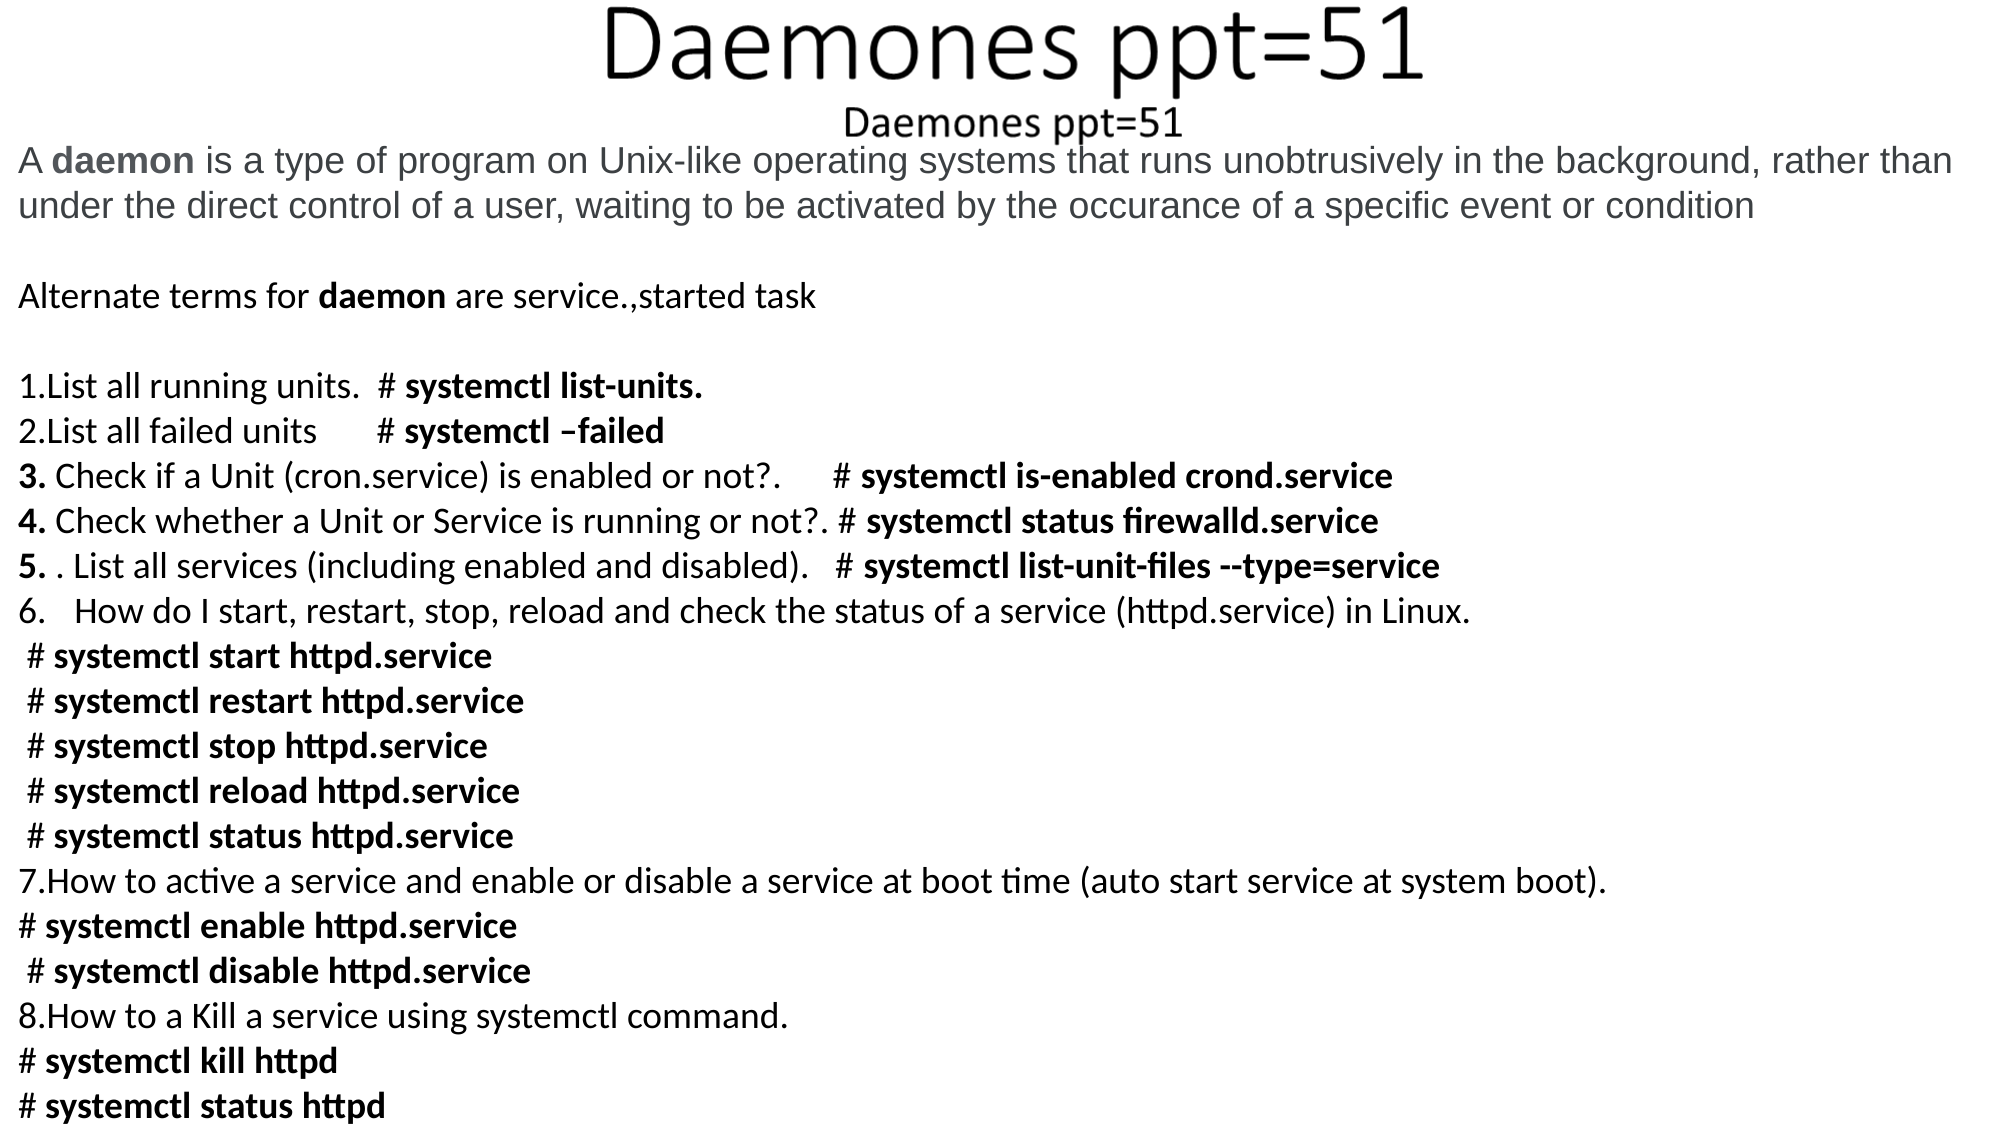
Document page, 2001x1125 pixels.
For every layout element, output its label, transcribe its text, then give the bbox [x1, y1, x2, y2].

picture [528, 0, 1497, 177]
text_box A daemon is a type of program on Unix-like operating systems that runs unobtrusively in the background, rather than under the direct control of a user, waiting to be activated by the occurance of a specific event or condition Alternate terms for daemon are service.,started task 1.List all running units. # systemctl list-units. 2.List all failed units # systemctl –failed 3. Check if a Unit (cron.service) is enabled or not?. # systemctl is-enabled crond.service 4. Check whether a Unit or Service is running or not?. # systemctl status firewalld.service 5. . List all services (including enabled and disabled). # systemctl list-unit-files --type=service How do I start, restart, stop, reload and check the status of a service (httpd.service) in Linux. # systemctl start httpd.service # systemctl restart httpd.service # systemctl stop httpd.service # systemctl reload httpd.service # systemctl status httpd.service 7.How to active a service and enable or disable a service at boot time (auto start service at system boot). # systemctl enable httpd.service # systemctl disable httpd.service 8.How to a Kill a service using systemctl command. # systemctl kill httpd # systemctl status httpd [3, 128, 2000, 1125]
